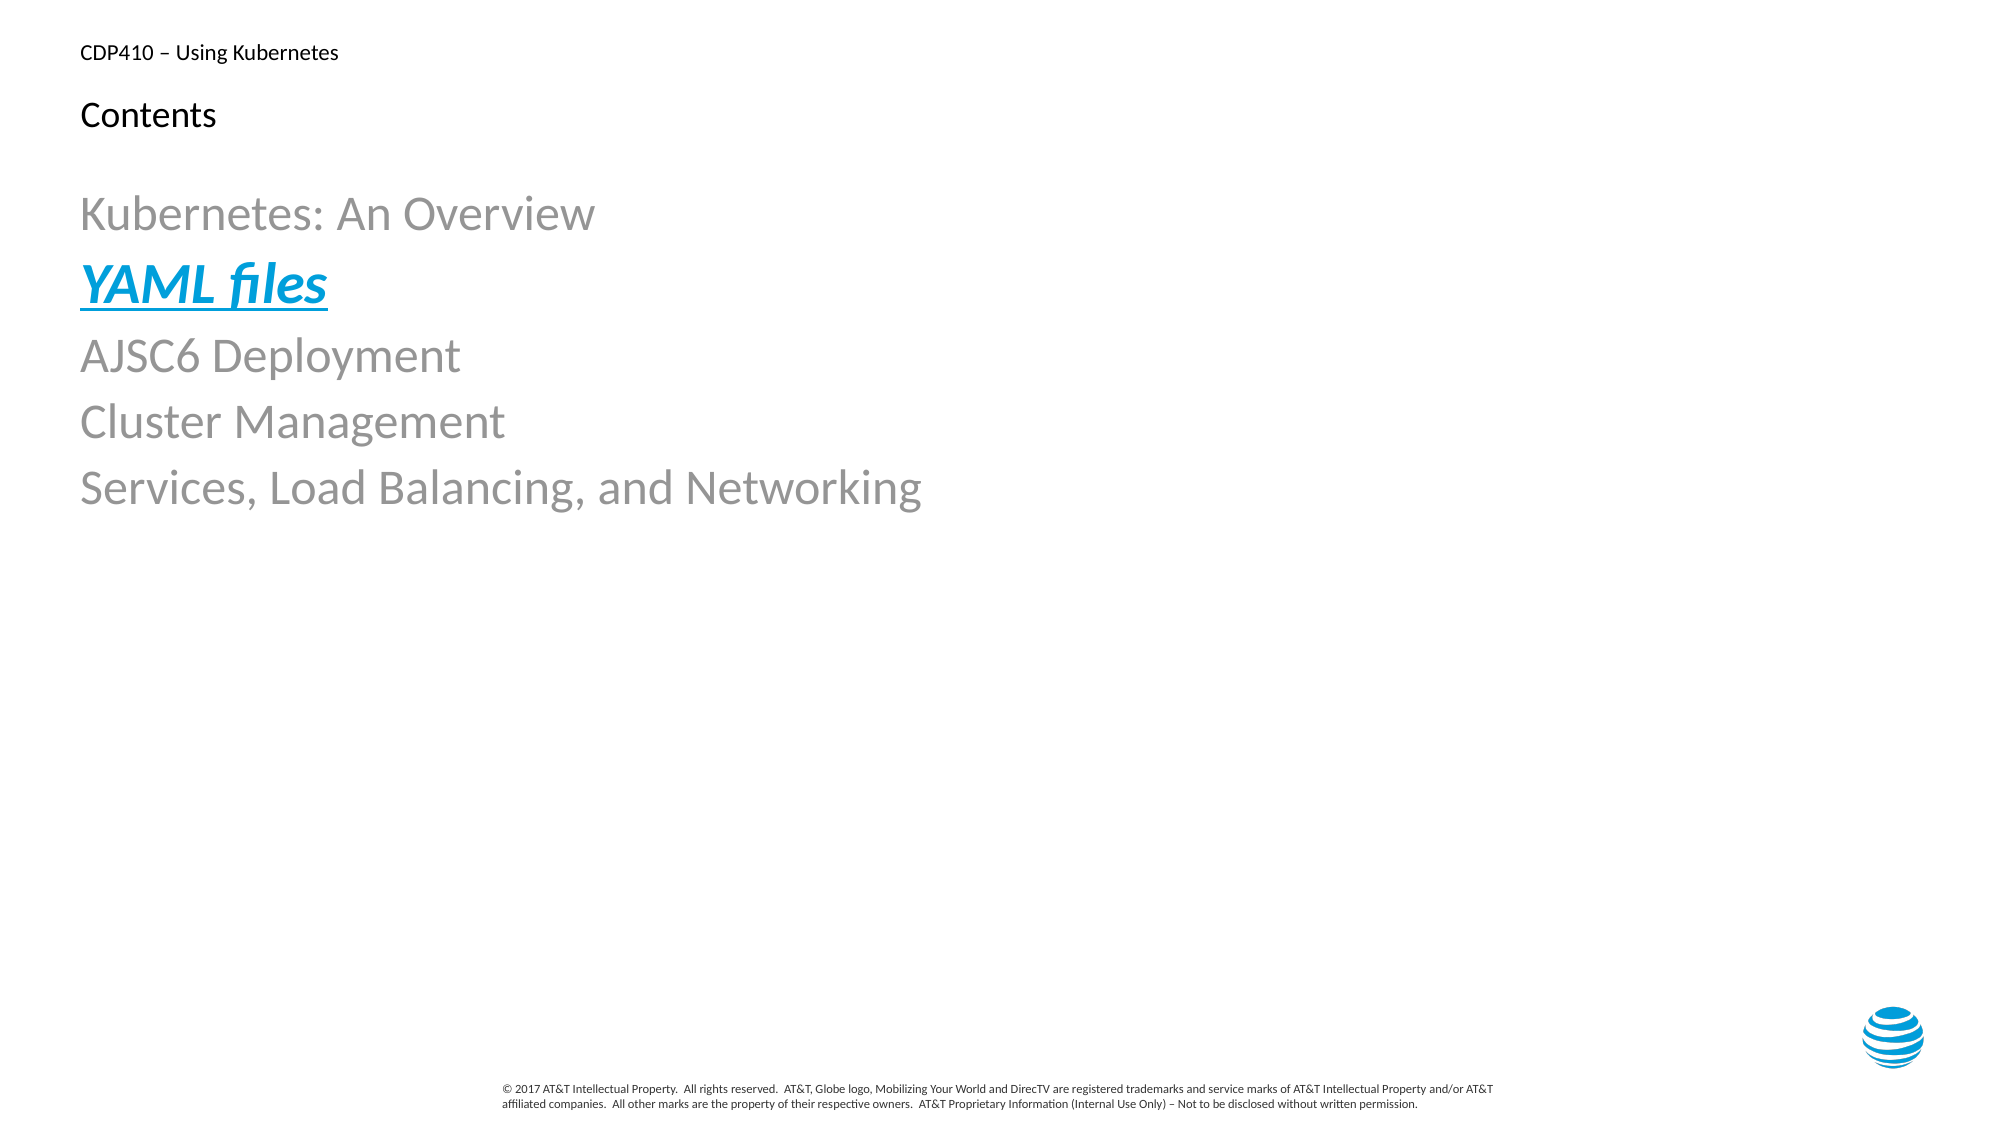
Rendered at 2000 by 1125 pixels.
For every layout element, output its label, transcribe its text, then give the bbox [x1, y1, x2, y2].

title Contents [80, 85, 1920, 142]
list Kubernetes: An Overview YAML files AJSC6 Deployment Cluster Management Services, Load Balancing, and Networking [80, 186, 1942, 977]
